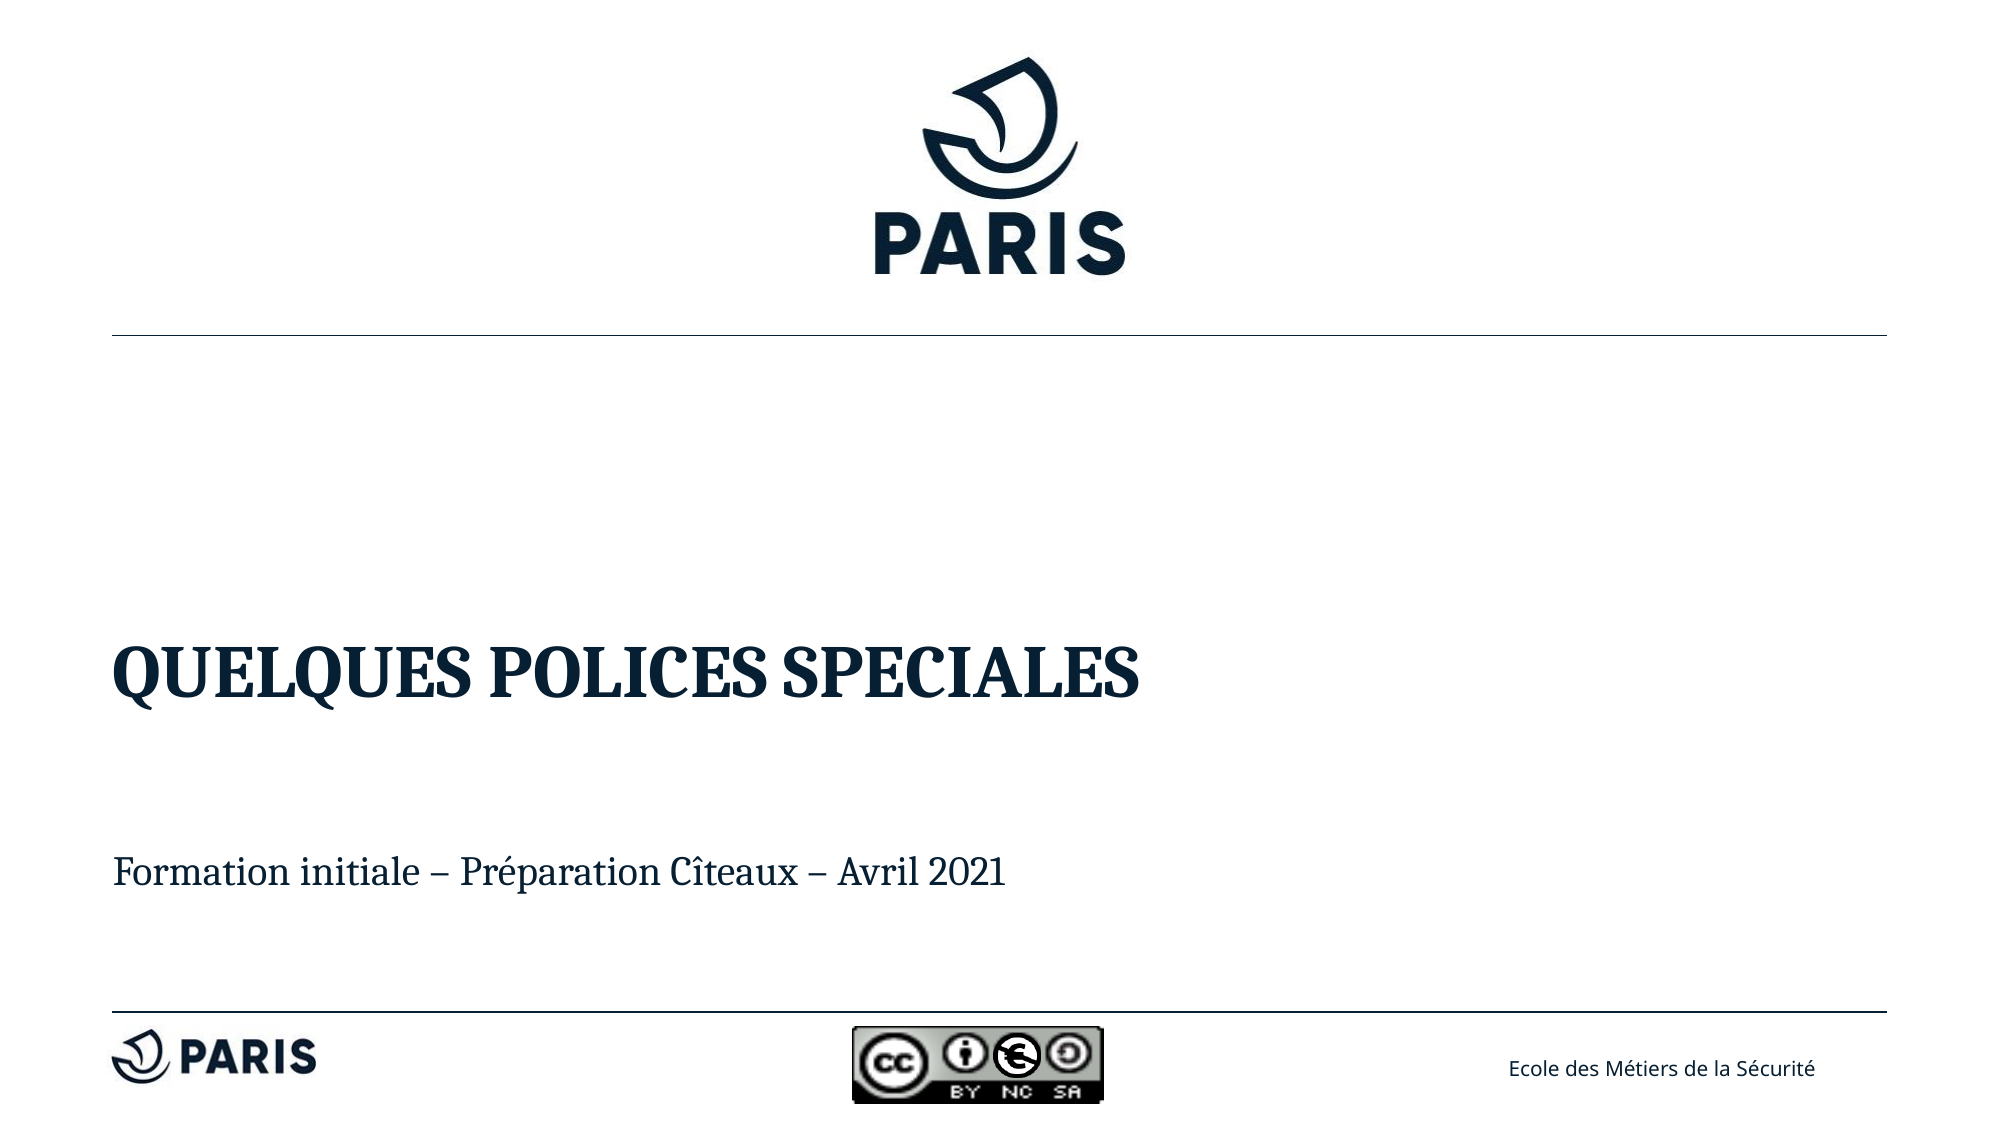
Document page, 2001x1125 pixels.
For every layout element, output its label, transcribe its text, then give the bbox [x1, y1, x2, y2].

text_box Ecole des Métiers de la Sécurité [1200, 1045, 1831, 1087]
title QUELQUES POLICES SPECIALES [97, 513, 1870, 809]
picture [866, 50, 1134, 282]
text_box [852, 1026, 1104, 1104]
subtitle Formation initiale – Préparation Cîteaux – Avril 2021 [97, 828, 1870, 947]
picture [107, 1025, 322, 1087]
